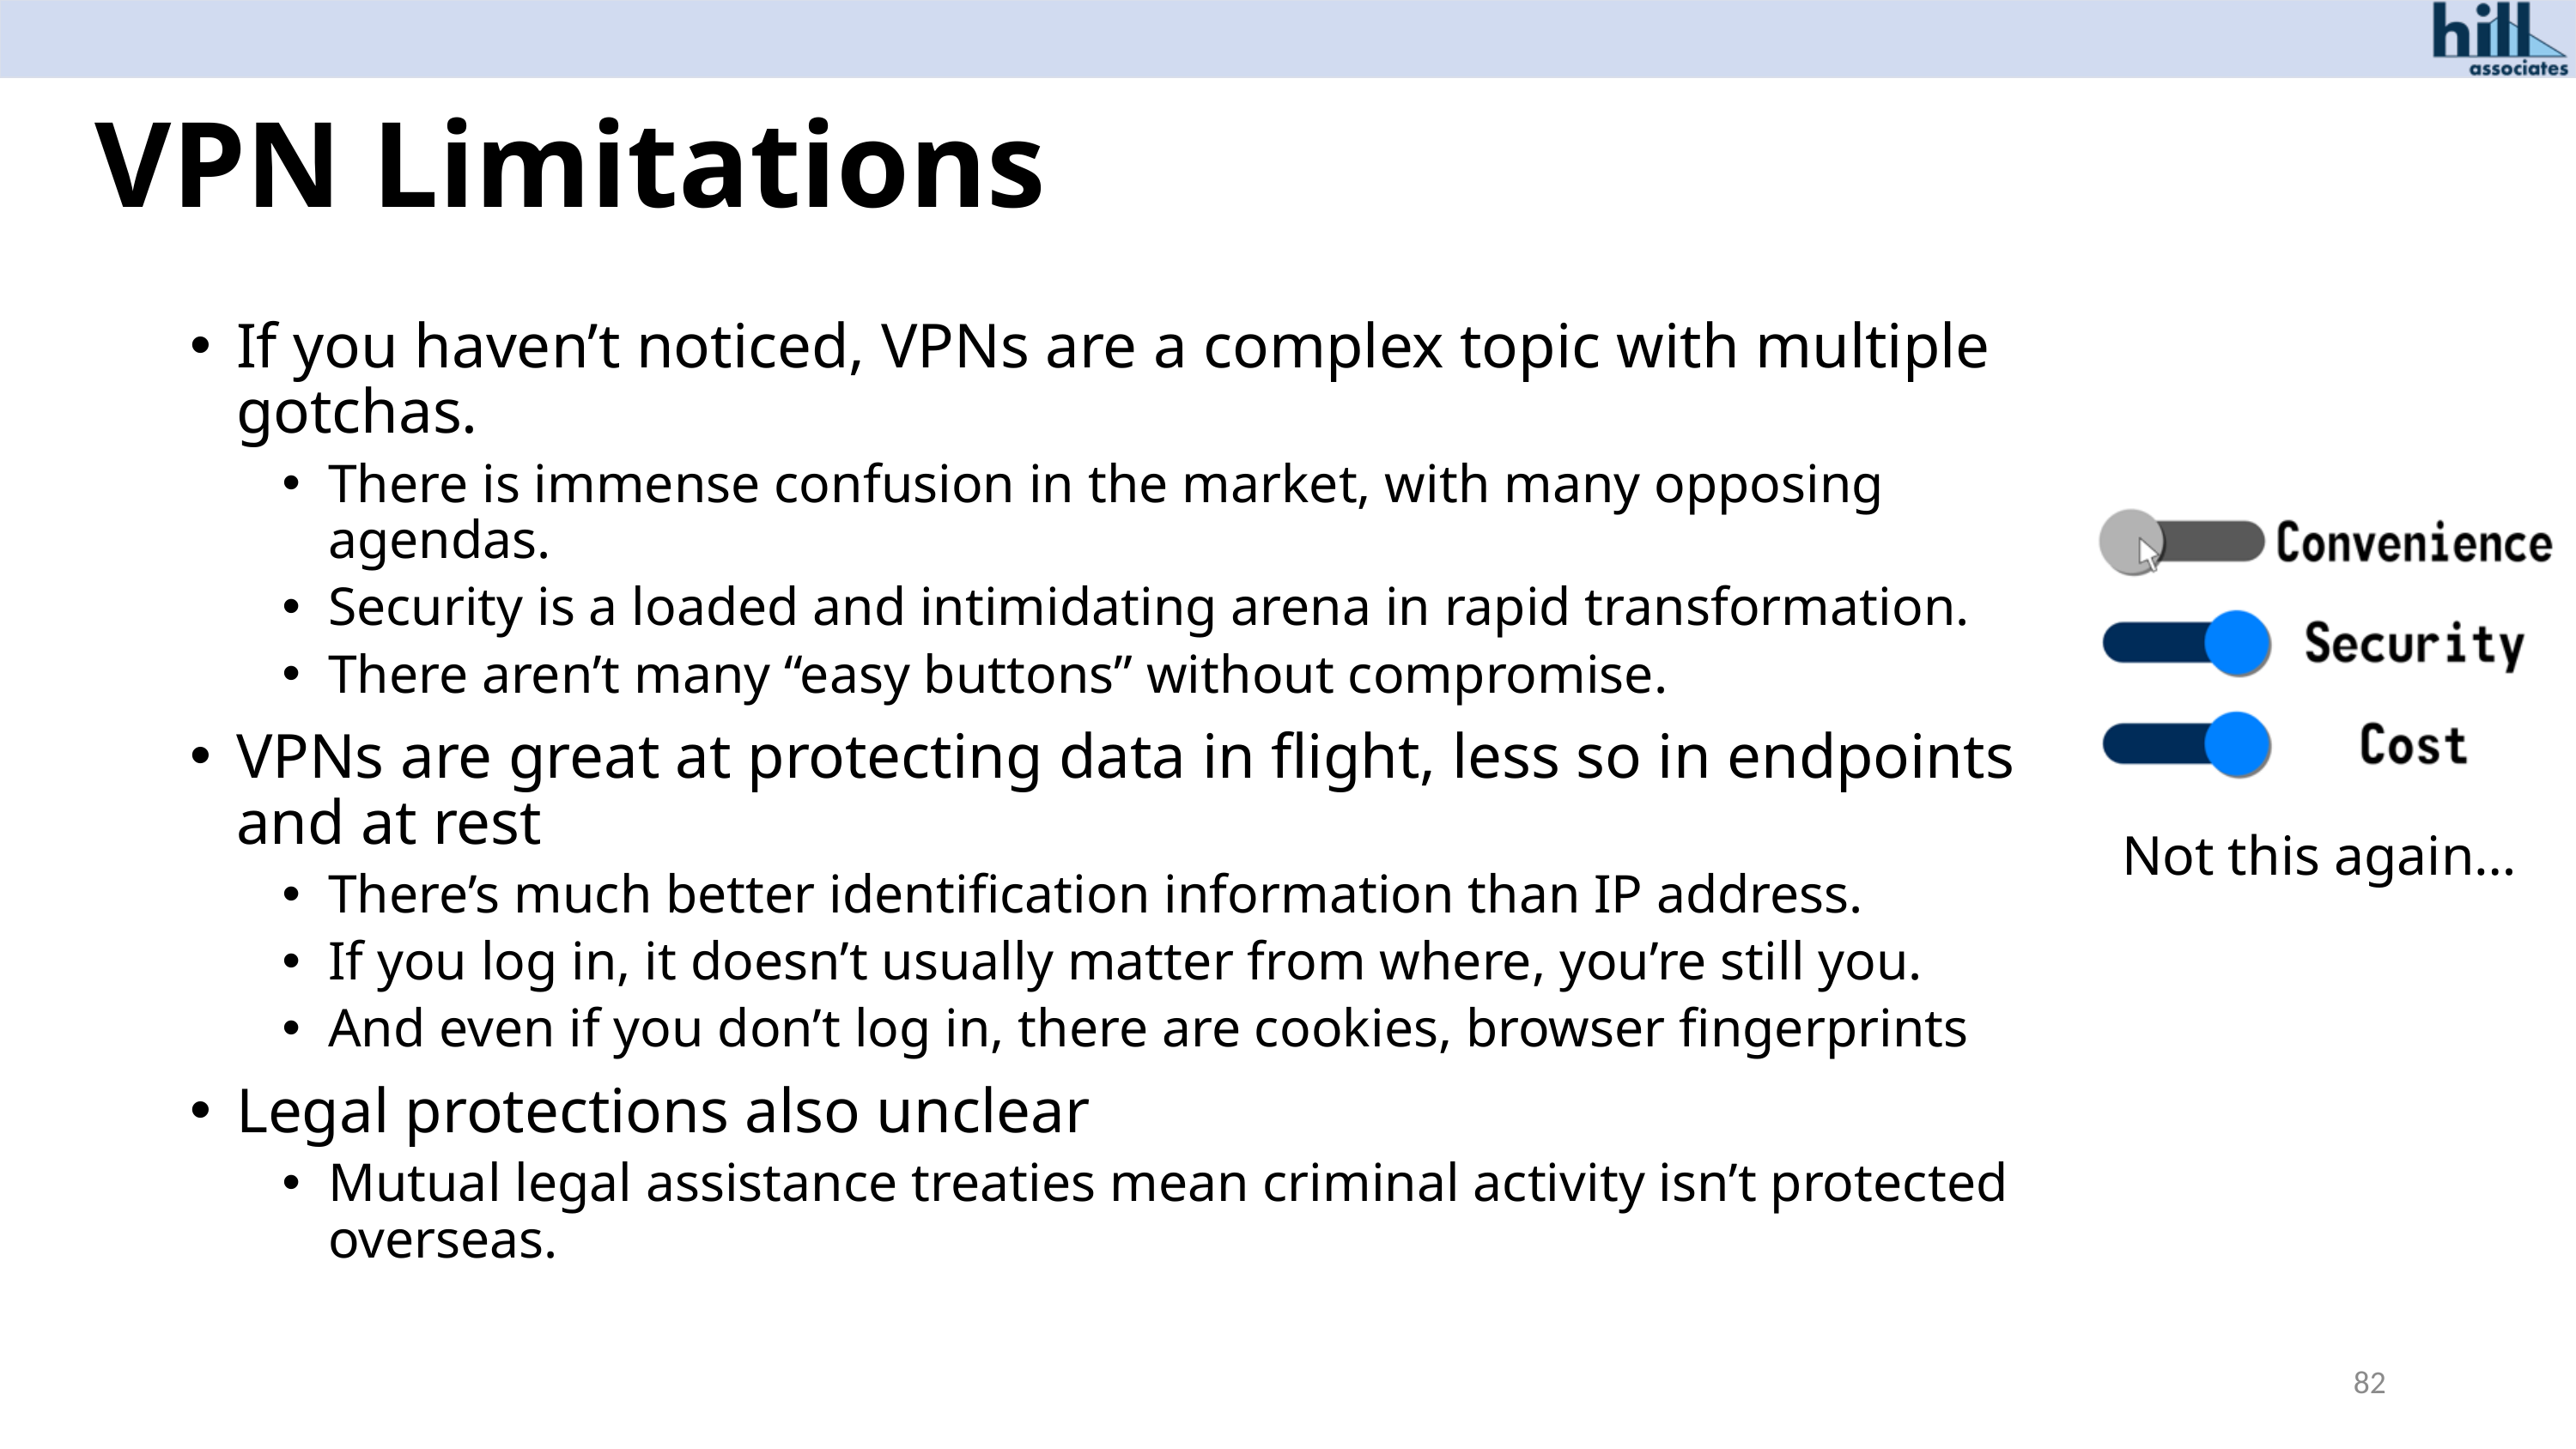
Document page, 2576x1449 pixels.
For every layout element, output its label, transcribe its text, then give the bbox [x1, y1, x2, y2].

list If you haven’t noticed, VPNs are a complex topic with multiple gotchas. There is immense confusion in the market, with many opposing agendas. Security is a loaded and intimidating arena in rapid transformation. There aren’t many “easy buttons” without compromise. VPNs are great at protecting data in flight, less so in endpoints and at rest There’s much better identification information than IP address. If you log in, it doesn’t usually matter from where, you’re still you. And even if you don’t log in, there are cookies, browser fingerprints Legal protections also unclear Mutual legal assistance treaties mean criminal activity isn’t protected overseas. [177, 308, 2062, 1290]
picture [2087, 494, 2564, 805]
text_box Not this again… [2109, 815, 2576, 892]
slide_number 82 [1819, 1343, 2399, 1420]
picture [2432, 0, 2576, 80]
title VPN Limitations [82, 28, 2305, 309]
